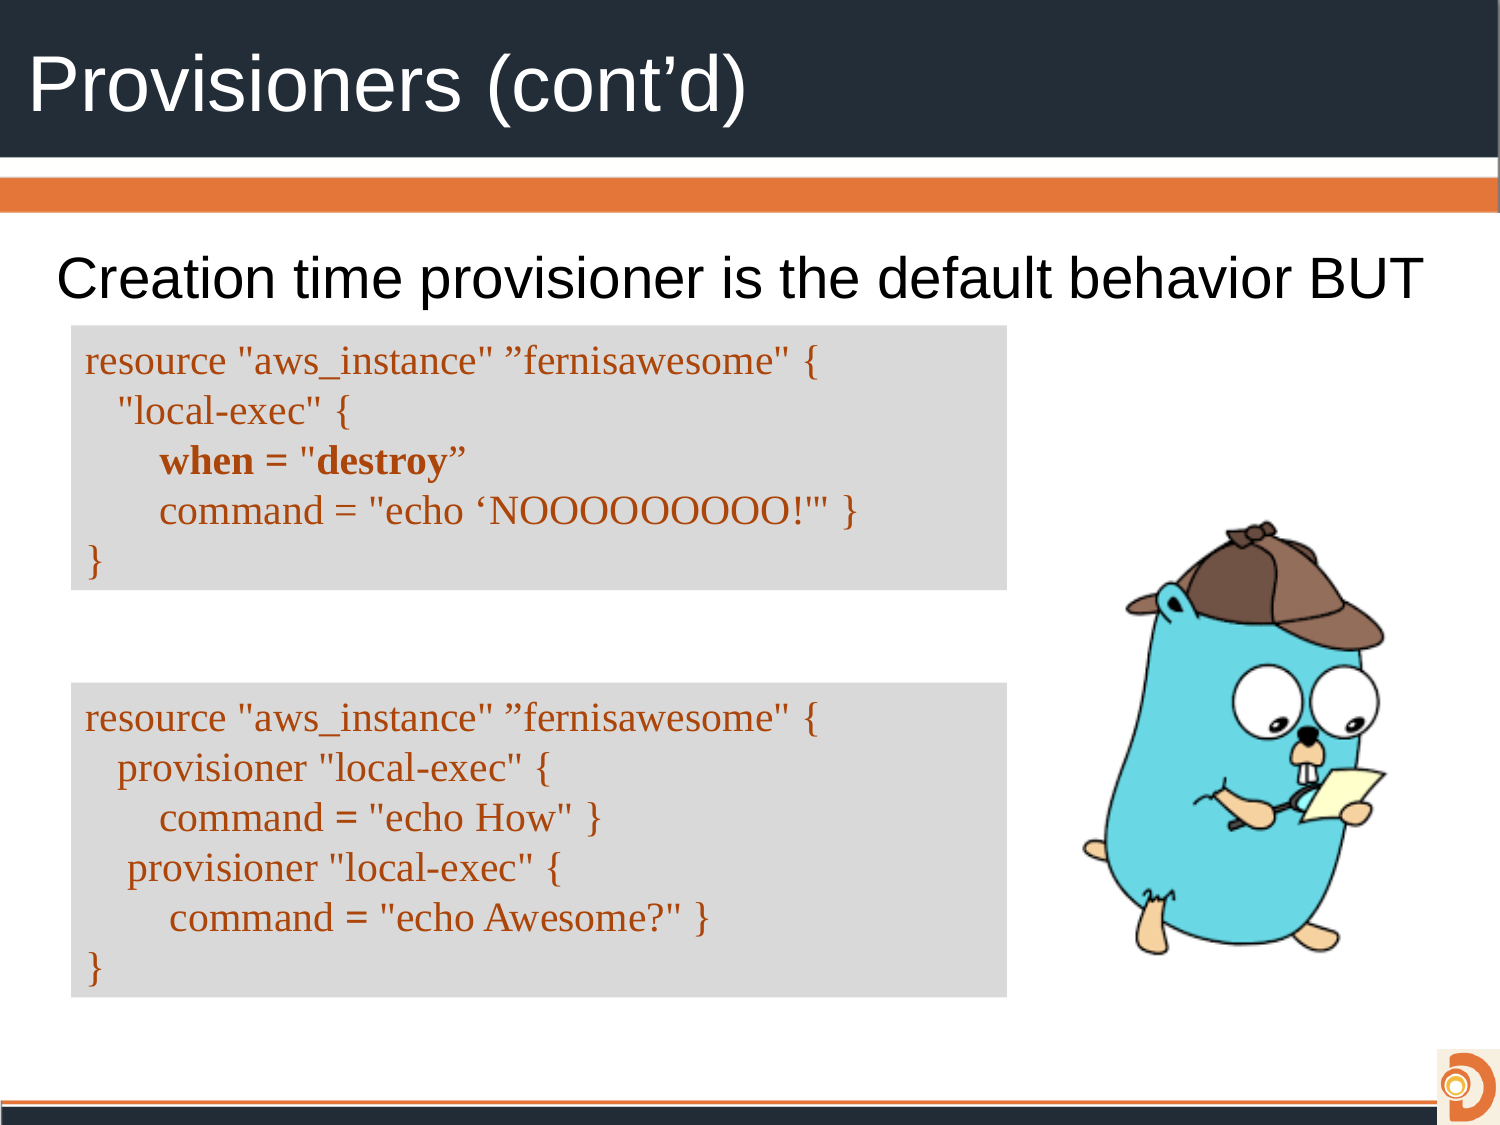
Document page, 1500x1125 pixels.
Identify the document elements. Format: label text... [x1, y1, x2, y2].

text_box resource "aws_instance" ”fernisawesome" { "local-exec" { when = "destroy” command = "echo ‘NOOOOOOOOO!'" } } [71, 325, 1007, 591]
title Provisioners (cont’d) [12, 24, 1488, 136]
picture [2, 1049, 1500, 1125]
picture [1018, 512, 1473, 968]
text_box resource "aws_instance" ”fernisawesome" { provisioner "local-exec" { command = "echo How" } provisioner "local-exec" { command = "echo Awesome?" } } [71, 682, 1007, 998]
list Creation time provisioner is the default behavior BUT [12, 224, 1488, 1050]
picture [0, 0, 1500, 213]
